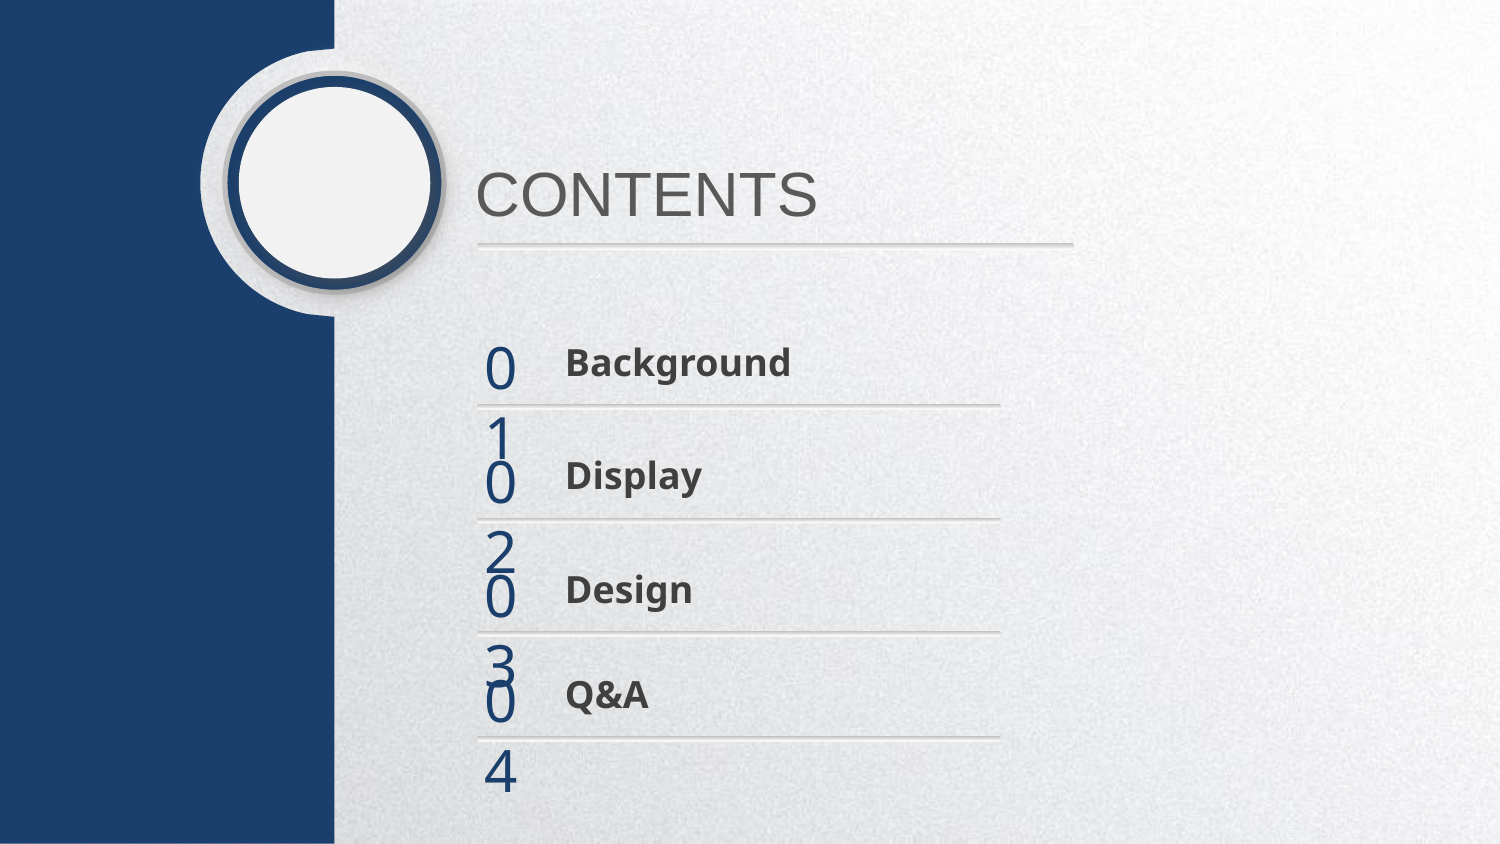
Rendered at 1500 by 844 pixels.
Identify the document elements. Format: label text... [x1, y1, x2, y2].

text_box Design [553, 560, 896, 617]
text_box [482, 241, 1076, 252]
text_box [475, 516, 1003, 525]
text_box CONTENTS [482, 148, 986, 235]
text_box 03 [456, 553, 545, 658]
text_box 04 [456, 658, 545, 810]
text_box Background [553, 332, 896, 390]
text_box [187, 35, 482, 330]
text_box [475, 403, 1003, 411]
text_box [475, 735, 1003, 743]
text_box [0, 0, 336, 844]
text_box Q&A [553, 665, 896, 722]
text_box [475, 630, 1003, 638]
text_box 01 [456, 325, 545, 439]
text_box 02 [456, 439, 545, 553]
text_box Display [553, 446, 896, 503]
picture [336, 0, 1500, 844]
